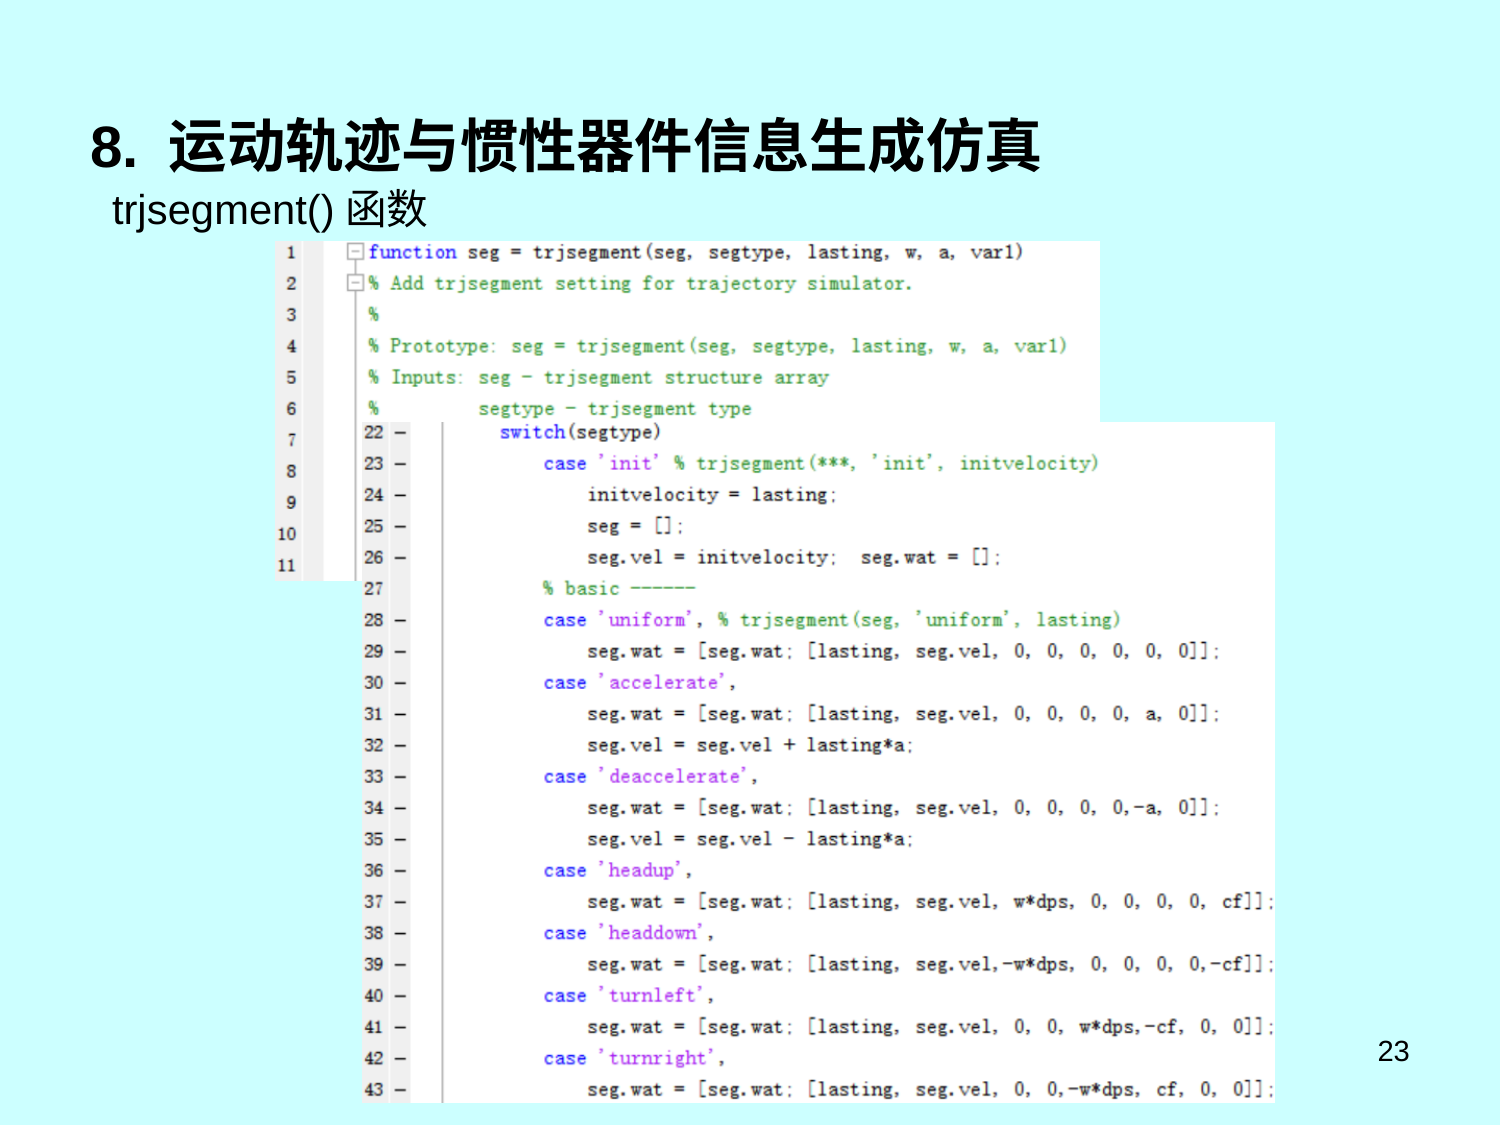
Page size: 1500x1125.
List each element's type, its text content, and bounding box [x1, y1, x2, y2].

title 8. 运动轨迹与惯性器件信息生成仿真 [74, 49, 1487, 238]
picture [275, 241, 1275, 1103]
text_box trjsegment()函数 [85, 175, 493, 241]
slide_number 23 [1275, 1024, 1425, 1103]
